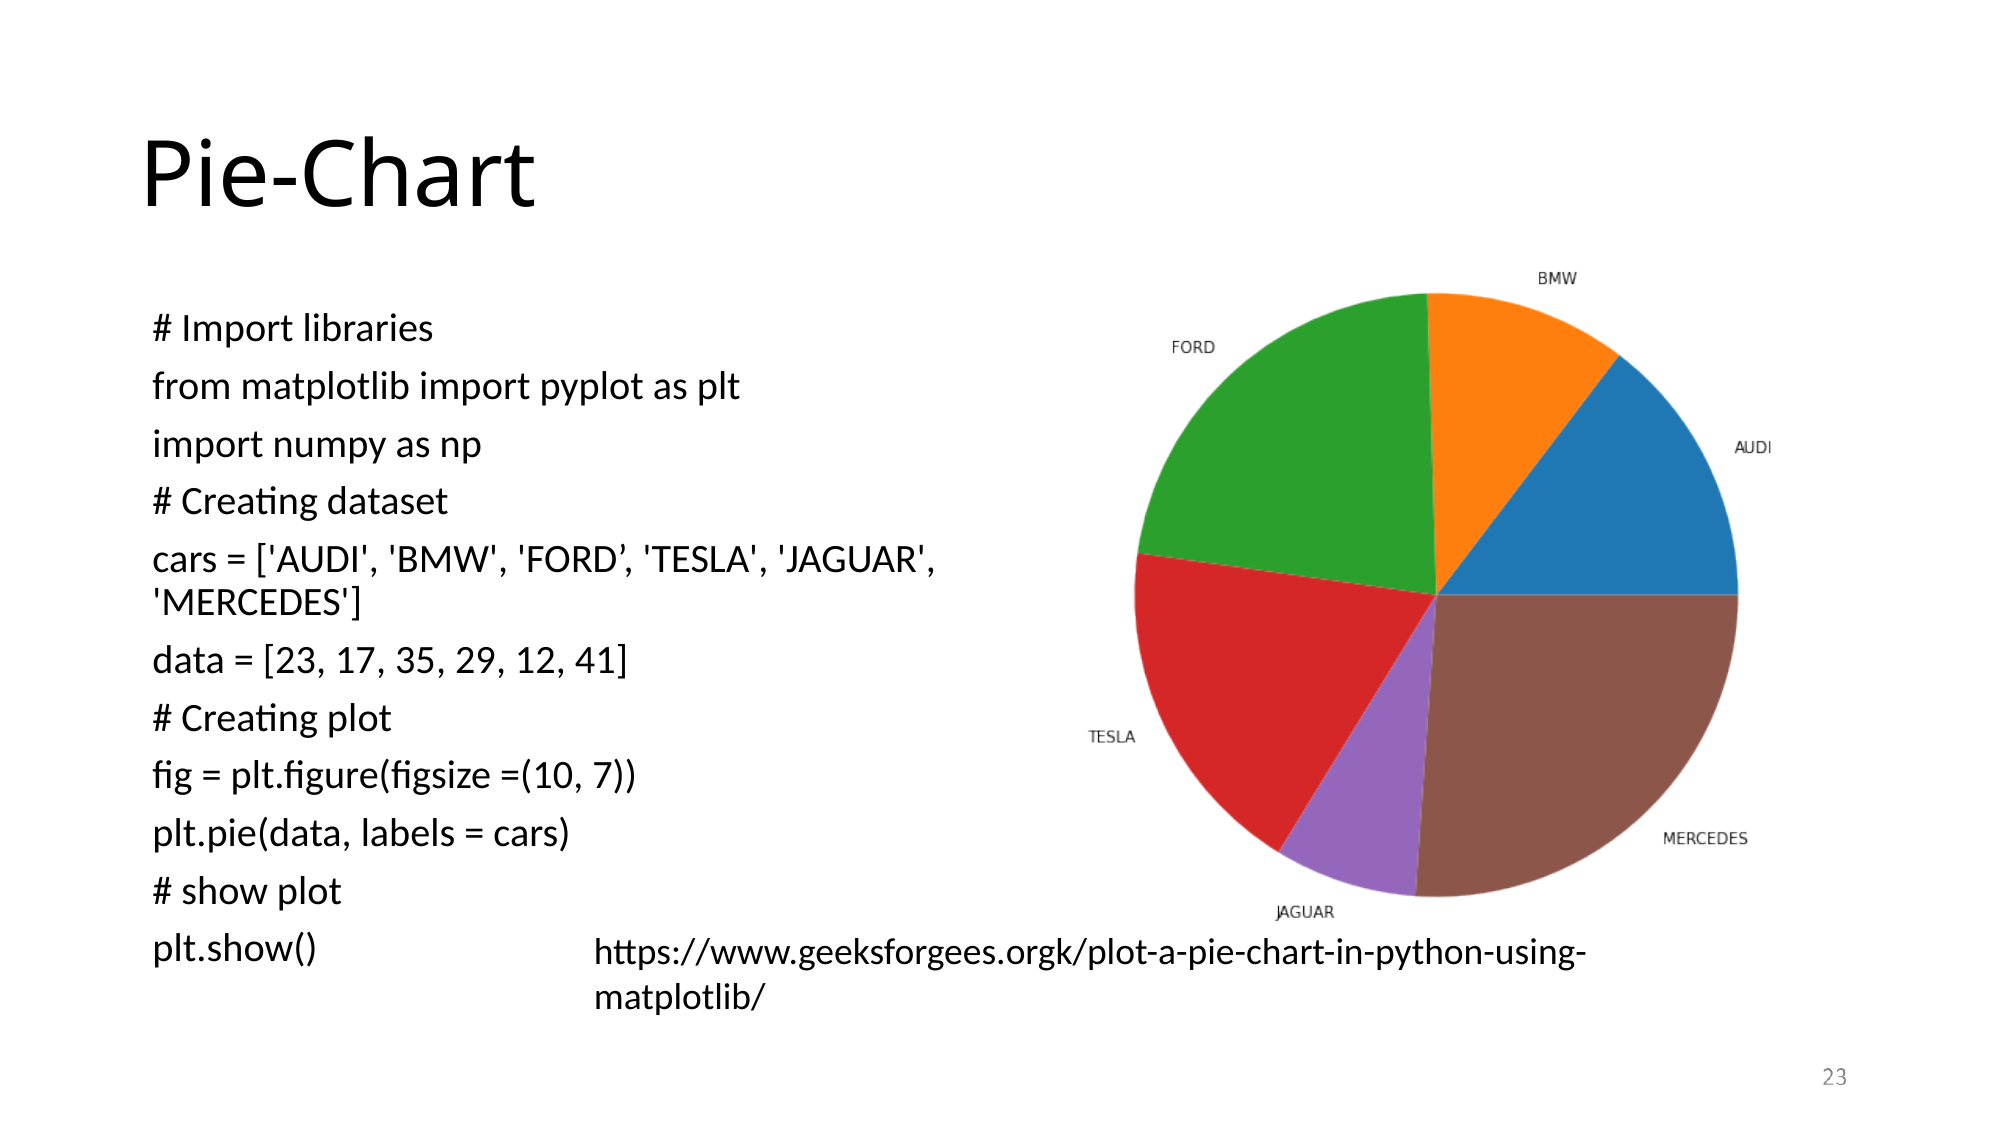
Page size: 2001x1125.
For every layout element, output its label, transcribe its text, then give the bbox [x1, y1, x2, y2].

list # Import libraries from matplotlib import pyplot as plt import numpy as np # Creating dataset cars = ['AUDI', 'BMW', 'FORD’, 'TESLA', 'JAGUAR', 'MERCEDES'] data = [23, 17, 35, 29, 12, 41] # Creating plot fig = plt.figure(figsize =(10, 7)) plt.pie(data, labels = cars) # show plot plt.show() [137, 299, 988, 984]
picture [1048, 208, 1824, 984]
title Pie-Chart [137, 73, 1863, 264]
text_box [1823, 1068, 1846, 1085]
text_box https://www.geeksforgees.orgk/plot-a-pie-chart-in-python-using-matplotlib/ [579, 919, 1694, 1025]
